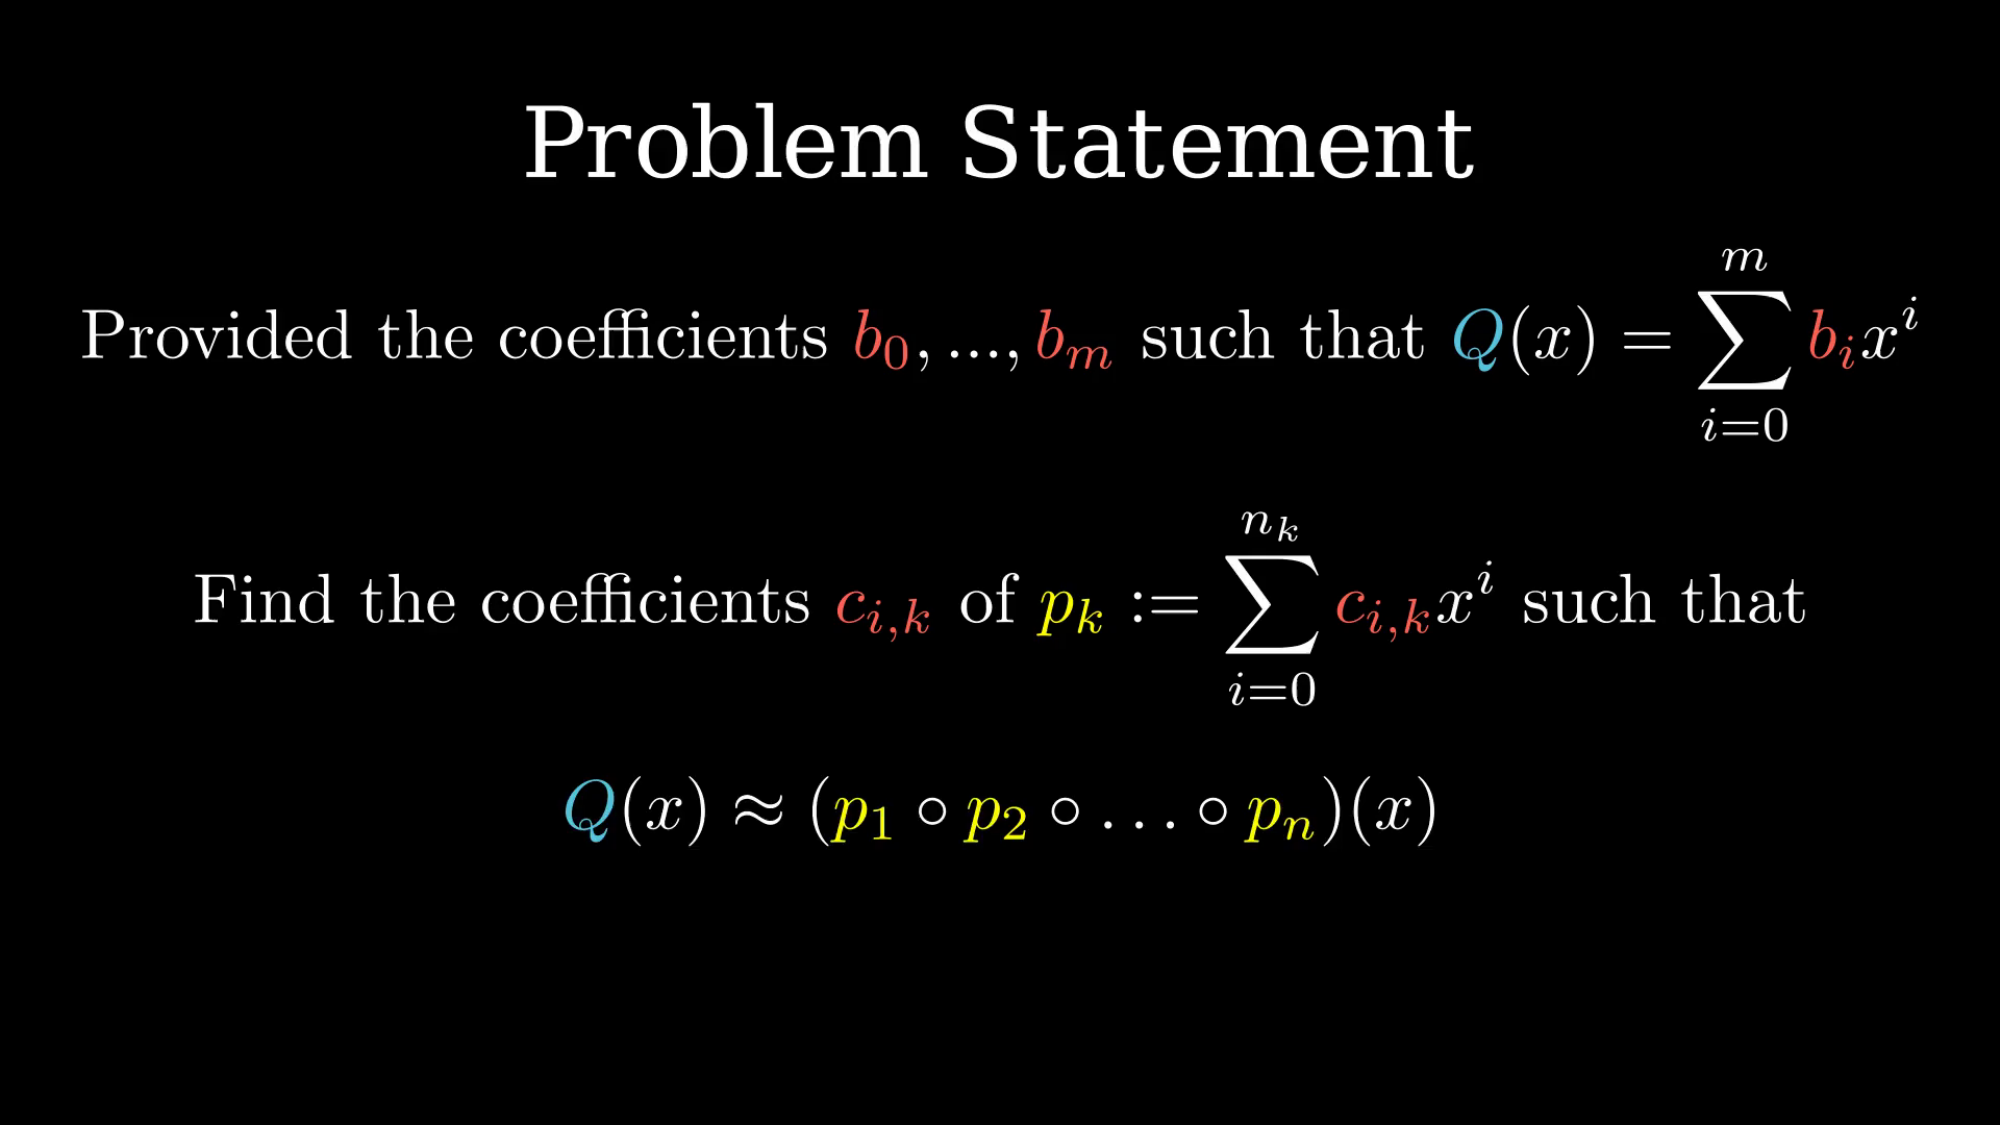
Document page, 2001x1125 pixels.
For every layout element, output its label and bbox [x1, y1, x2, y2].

text_box [0, 0, 2000, 1125]
